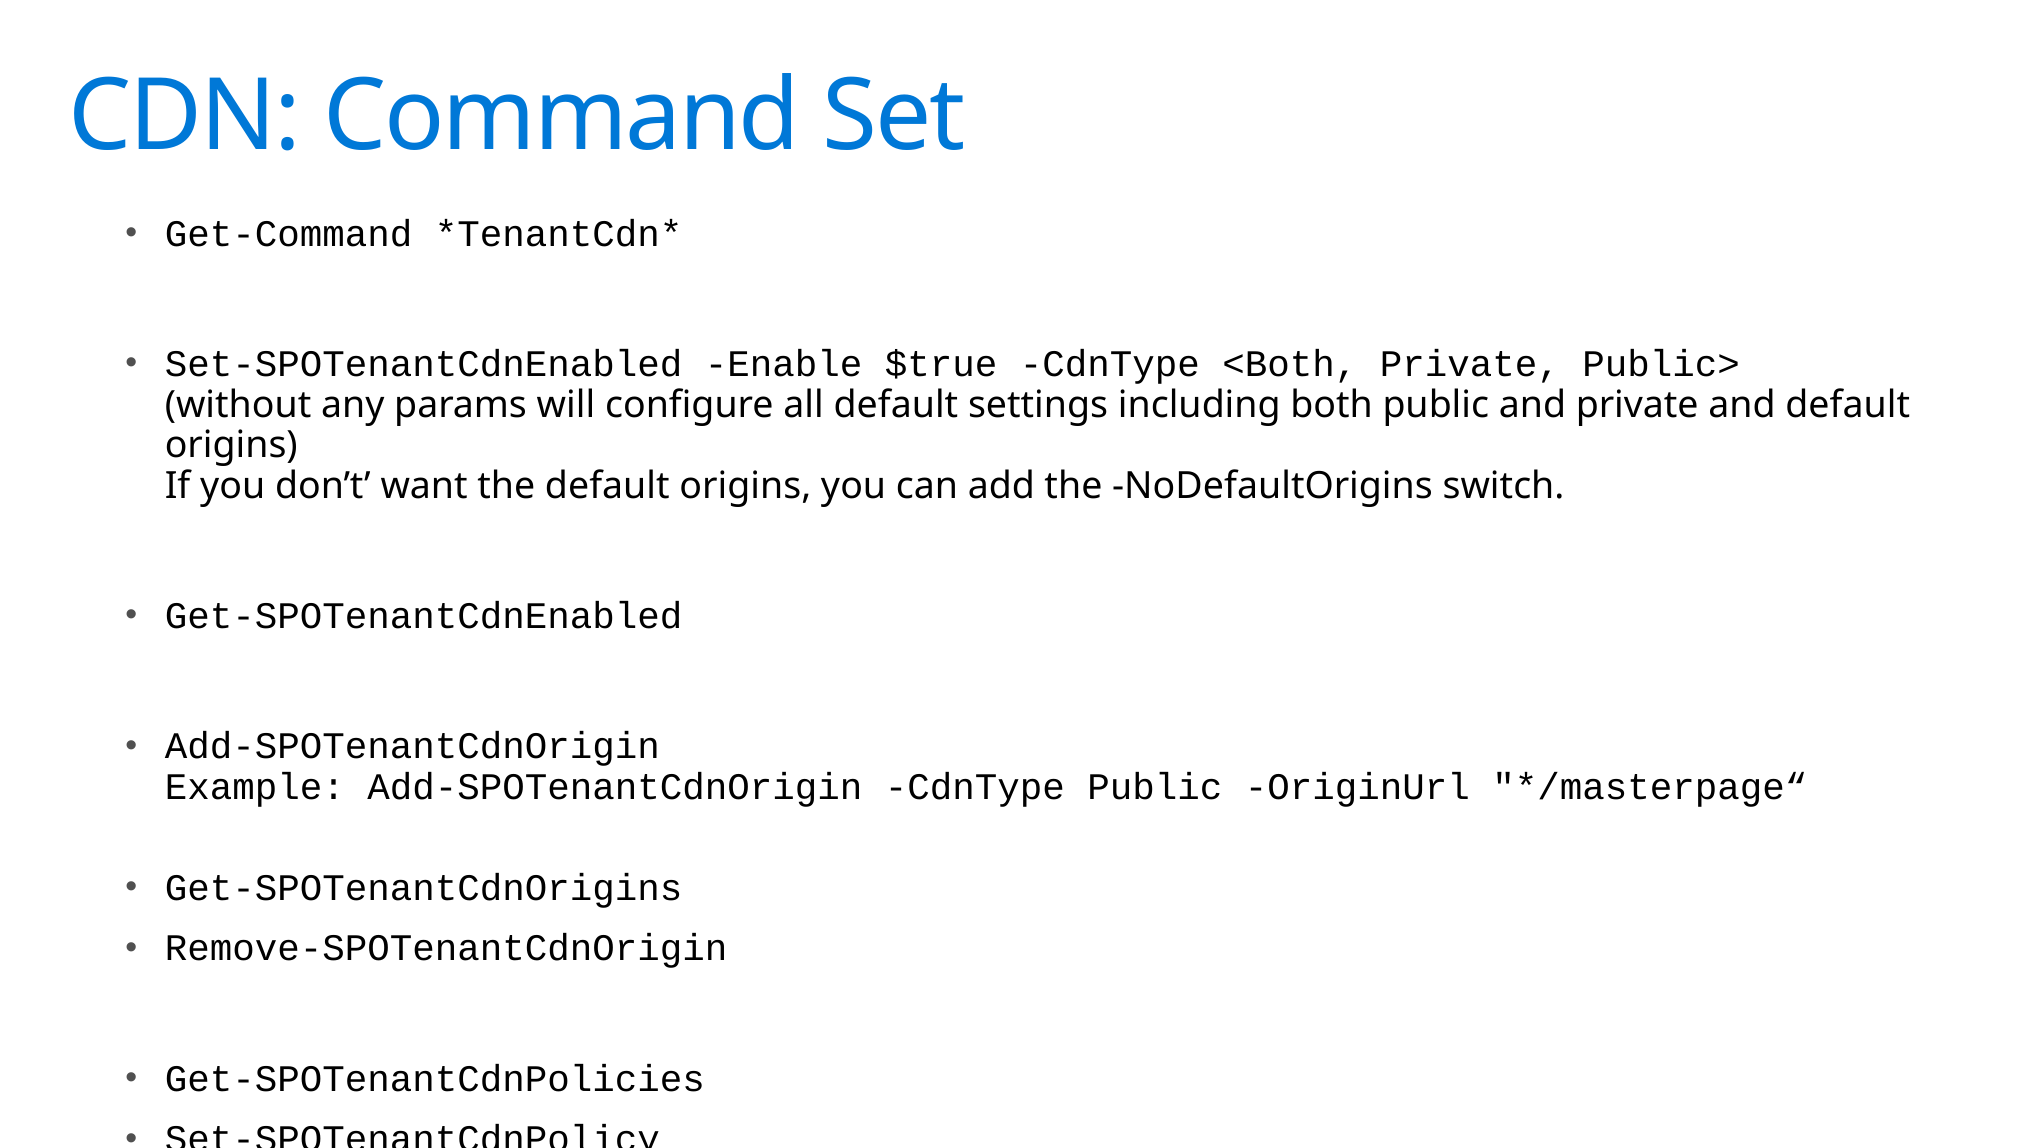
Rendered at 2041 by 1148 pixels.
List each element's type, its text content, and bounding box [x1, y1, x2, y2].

title CDN: Command Set [45, 48, 1996, 198]
list Get-Command *TenantCdn* Set-SPOTenantCdnEnabled -Enable $true -CdnType <Both, Private, Public> (without any params will configure all default settings including both public and private and default origins) If you don’t’ want the default origins, you can add the -NoDefaultOrigins switch. Get-SPOTenantCdnEnabled Add-SPOTenantCdnOrigin Example: Add-SPOTenantCdnOrigin -CdnType Public -OriginUrl "*/masterpage“ Get-SPOTenantCdnOrigins Remove-SPOTenantCdnOrigin Get-SPOTenantCdnPolicies Set-SPOTenantCdnPolicy [45, 198, 1996, 1124]
